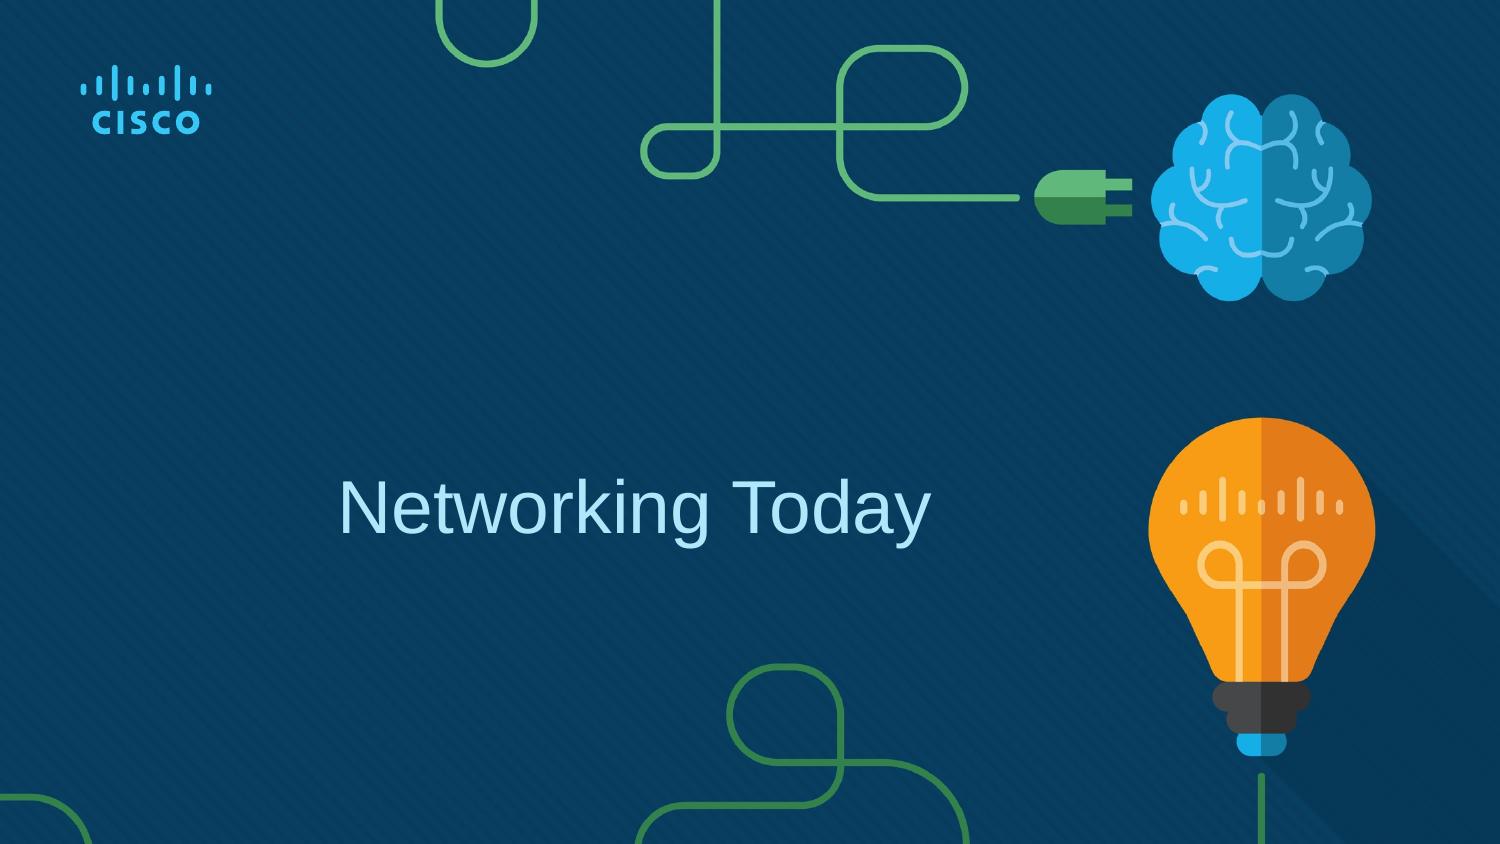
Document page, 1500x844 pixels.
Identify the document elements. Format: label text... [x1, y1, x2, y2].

title Networking Today [77, 451, 1172, 558]
picture [0, 0, 1500, 844]
